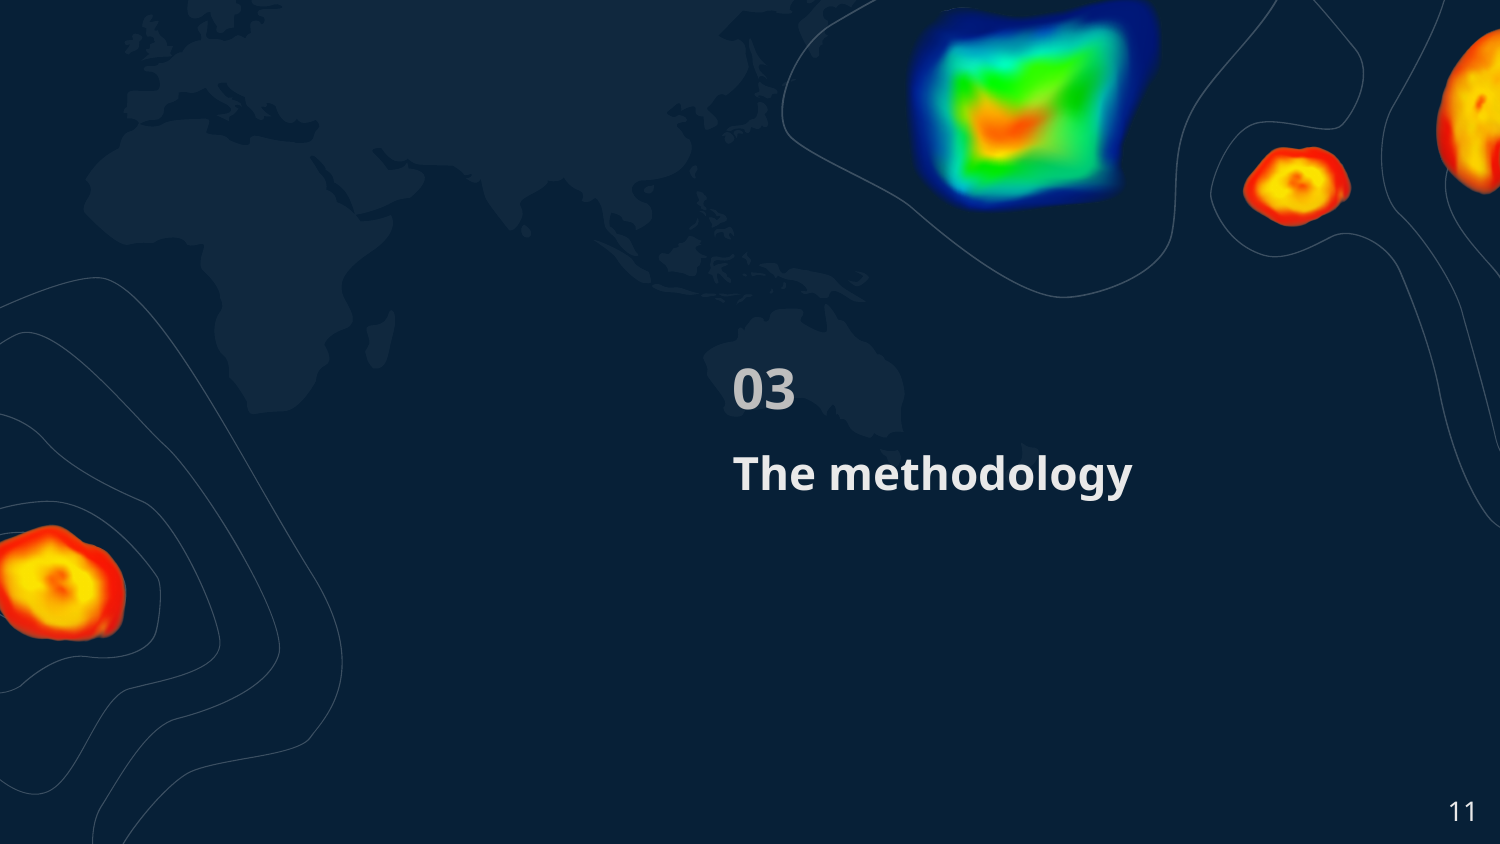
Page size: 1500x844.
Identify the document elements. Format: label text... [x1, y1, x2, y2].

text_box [0, 231, 443, 844]
title 03 [717, 345, 921, 436]
title The methodology [717, 429, 1383, 535]
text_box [747, 0, 1305, 339]
picture [1396, 22, 1500, 210]
slide_number ‹#› [1403, 779, 1494, 844]
picture [1305, 119, 1364, 239]
